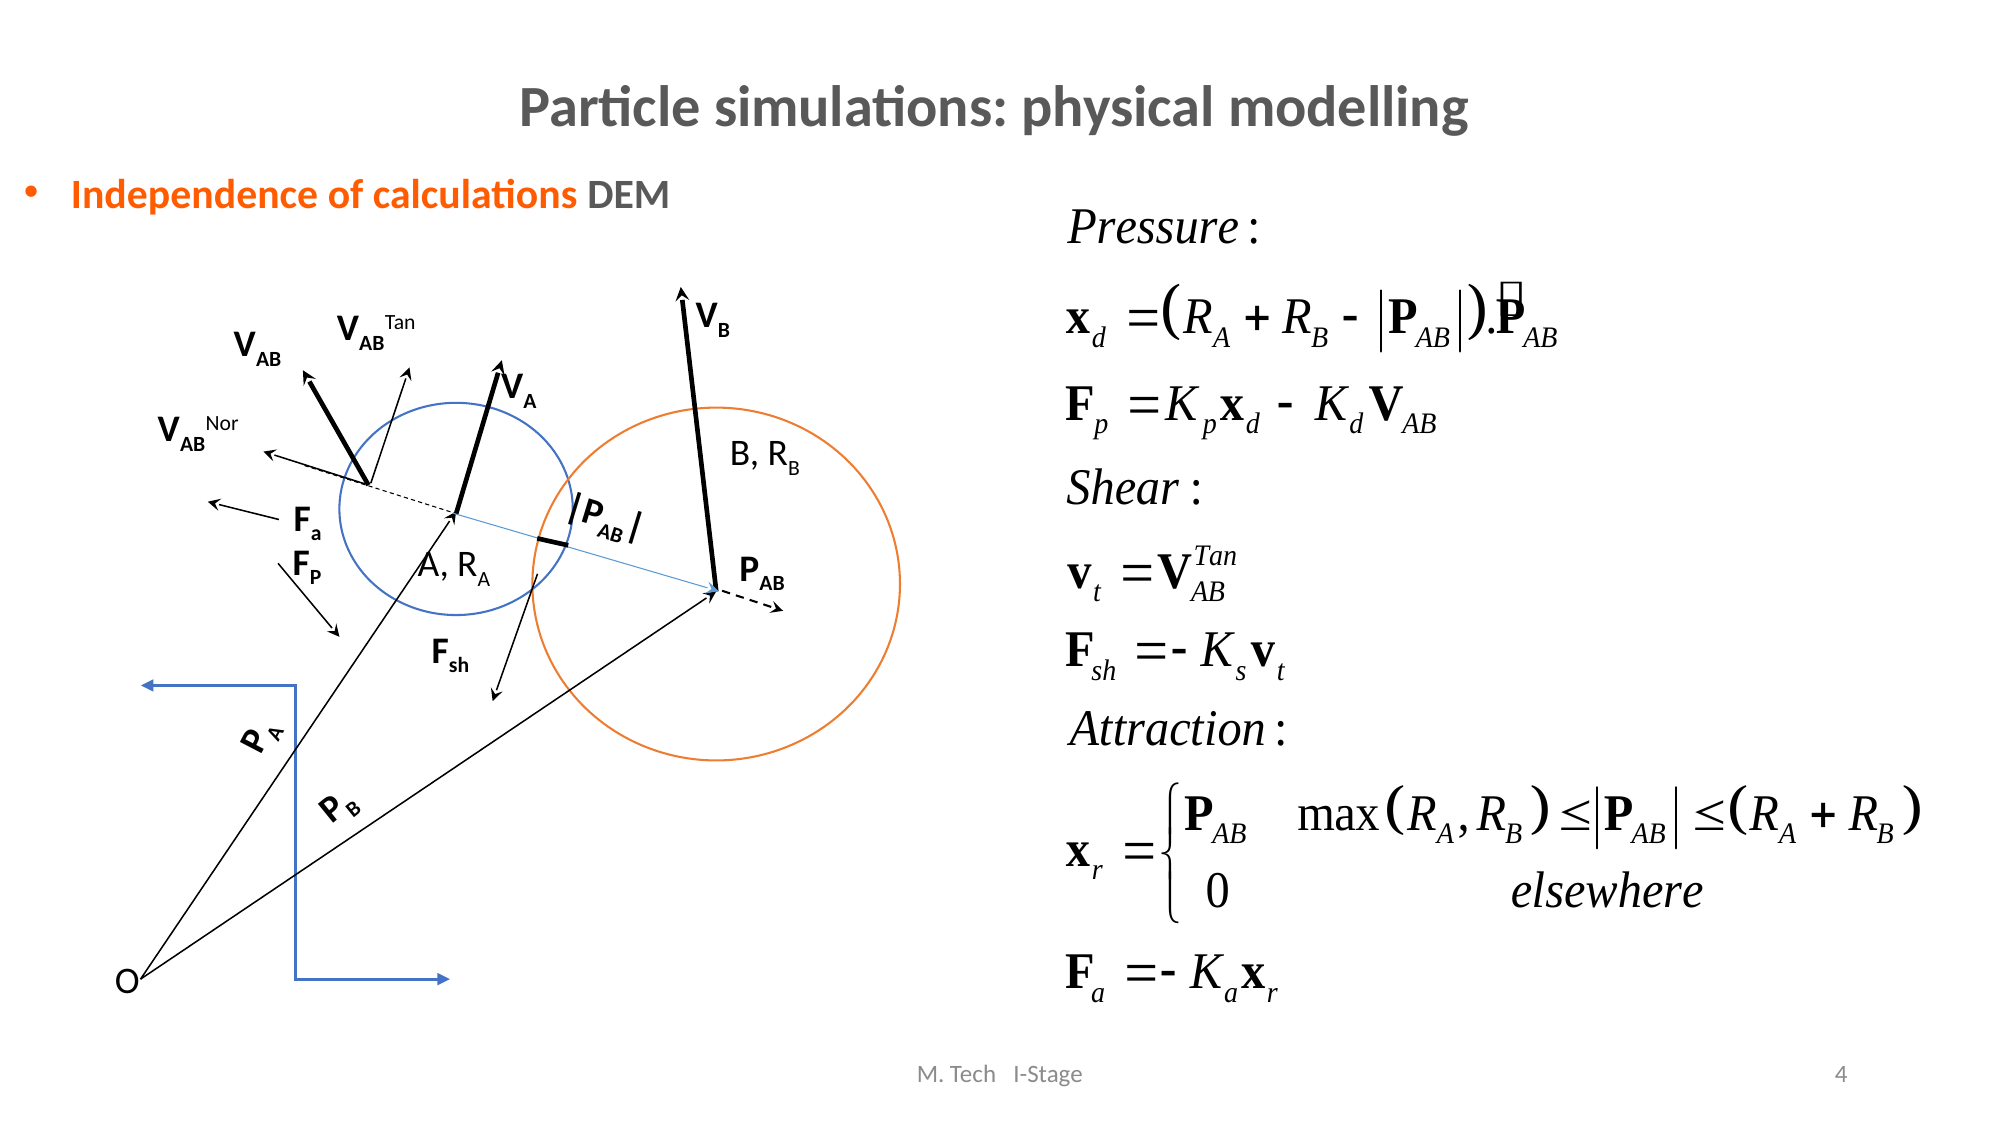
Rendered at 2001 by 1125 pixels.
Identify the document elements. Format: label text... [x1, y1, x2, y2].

text_box Particle simulations: physical modelling [504, 60, 1494, 146]
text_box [1058, 198, 1926, 1013]
footer M. Tech I-Stage [662, 1042, 1338, 1103]
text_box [90, 283, 900, 1028]
text_box Independence of calculations DEM [9, 134, 838, 299]
slide_number 4 [1412, 1042, 1863, 1103]
